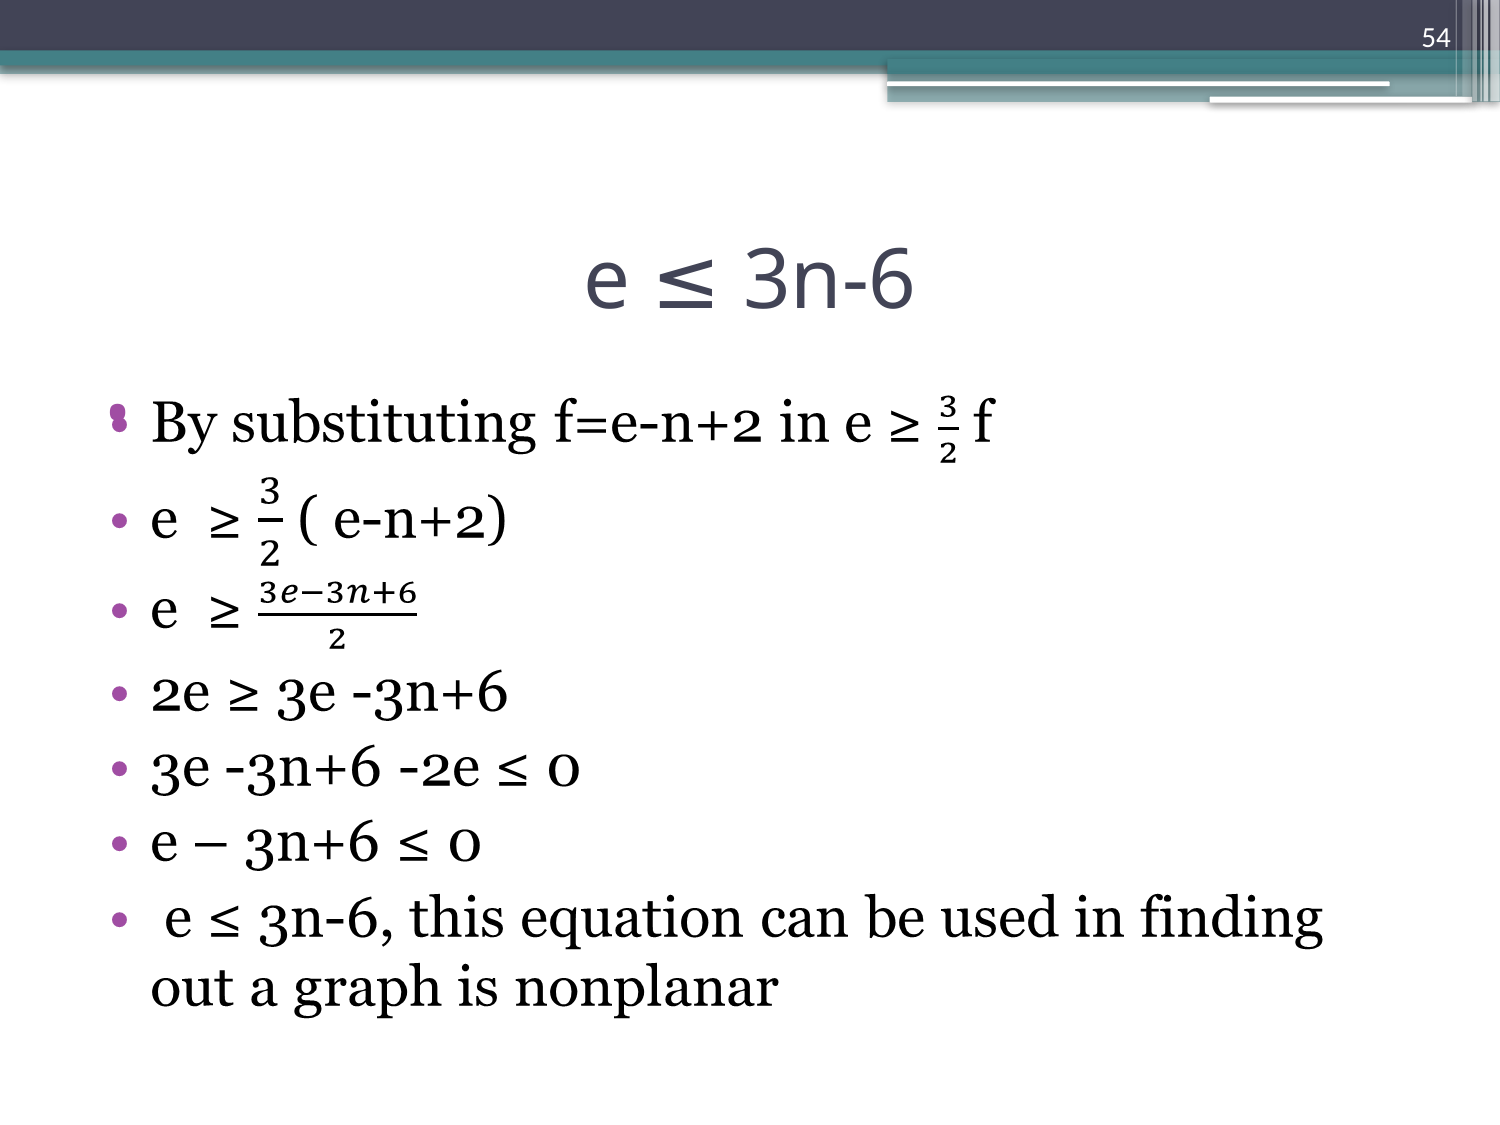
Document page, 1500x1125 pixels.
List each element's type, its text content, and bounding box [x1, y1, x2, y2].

list [75, 369, 1425, 1079]
title e ≤ 3n-6 [75, 187, 1425, 363]
slide_number 54 [1340, 0, 1466, 61]
